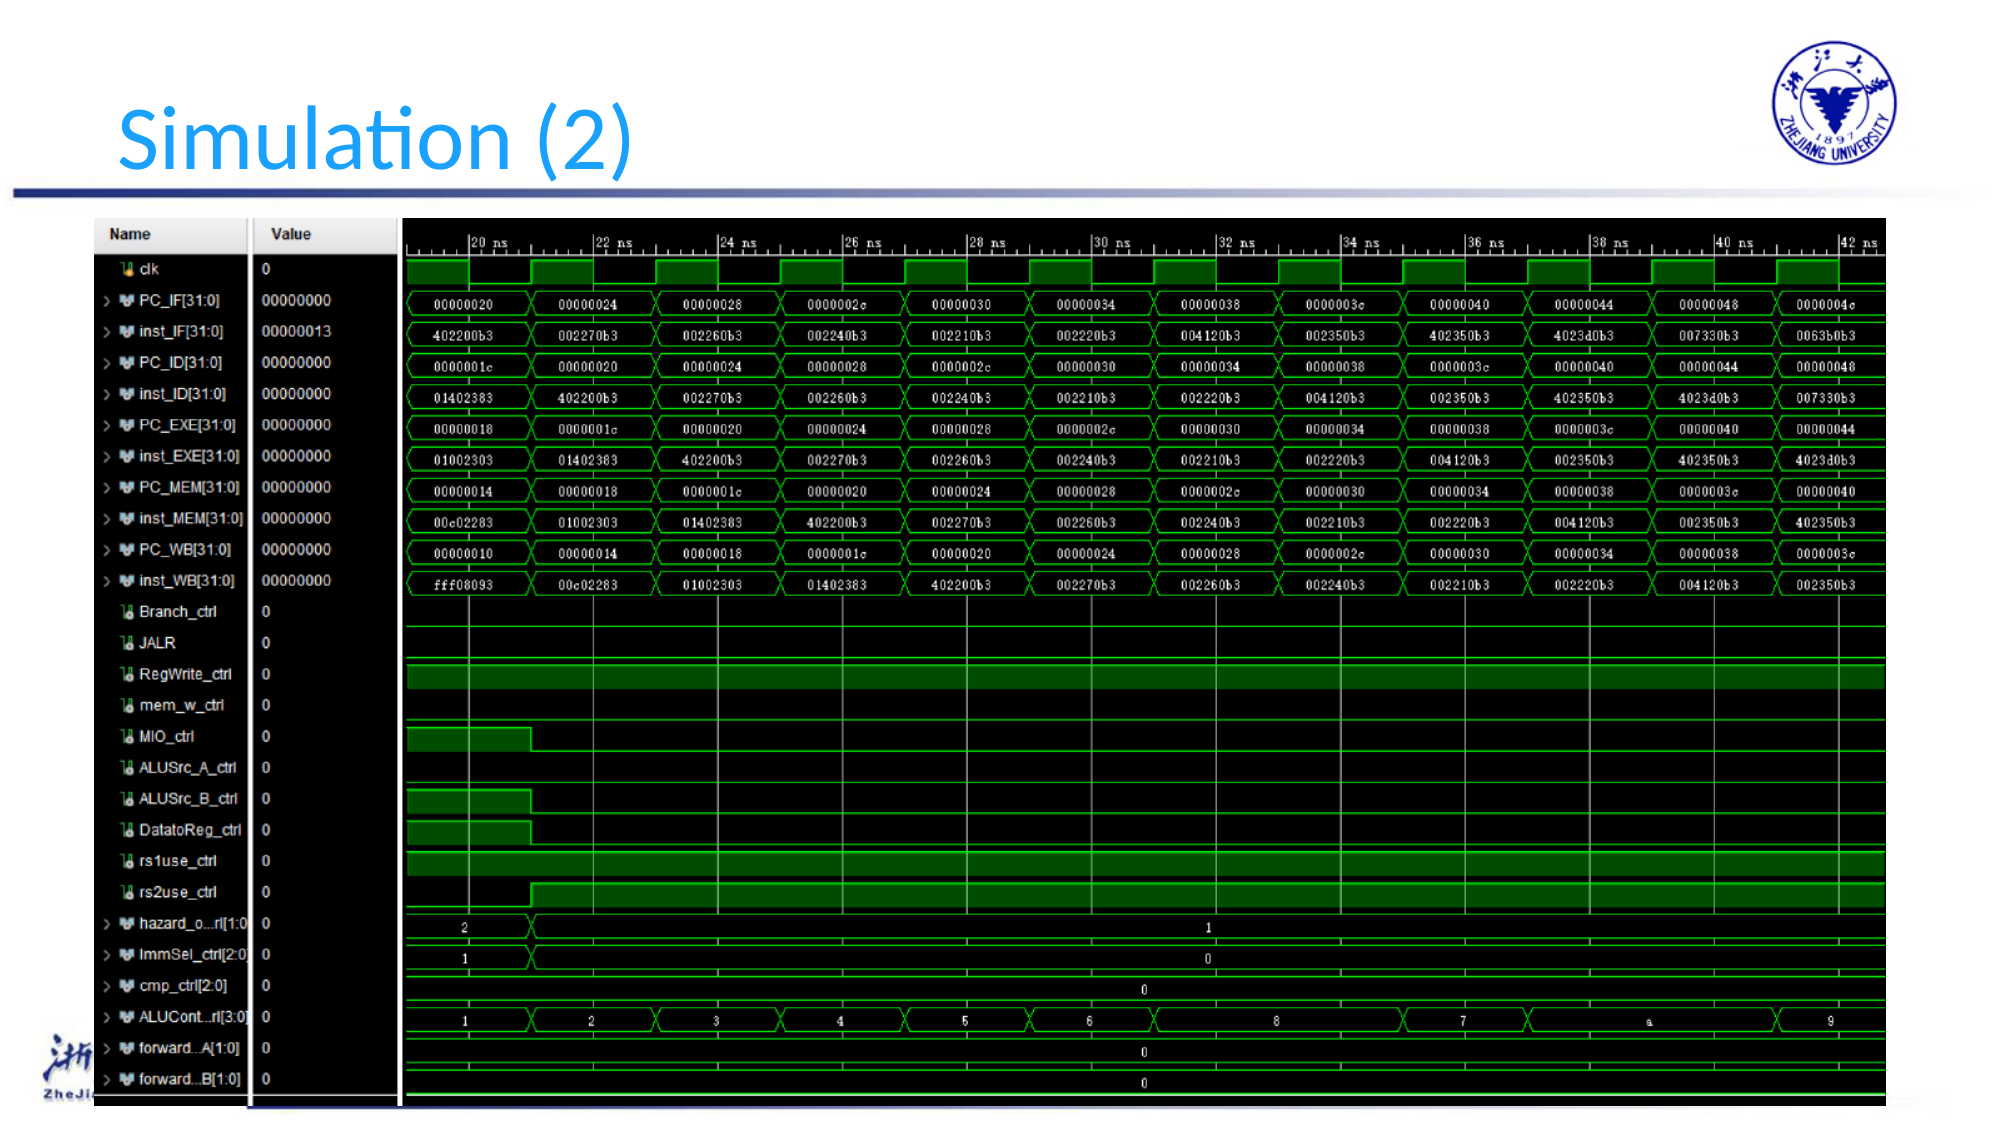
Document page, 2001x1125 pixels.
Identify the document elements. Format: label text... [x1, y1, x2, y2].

title Simulation (2) [102, 54, 1635, 212]
picture [0, 0, 2001, 1125]
